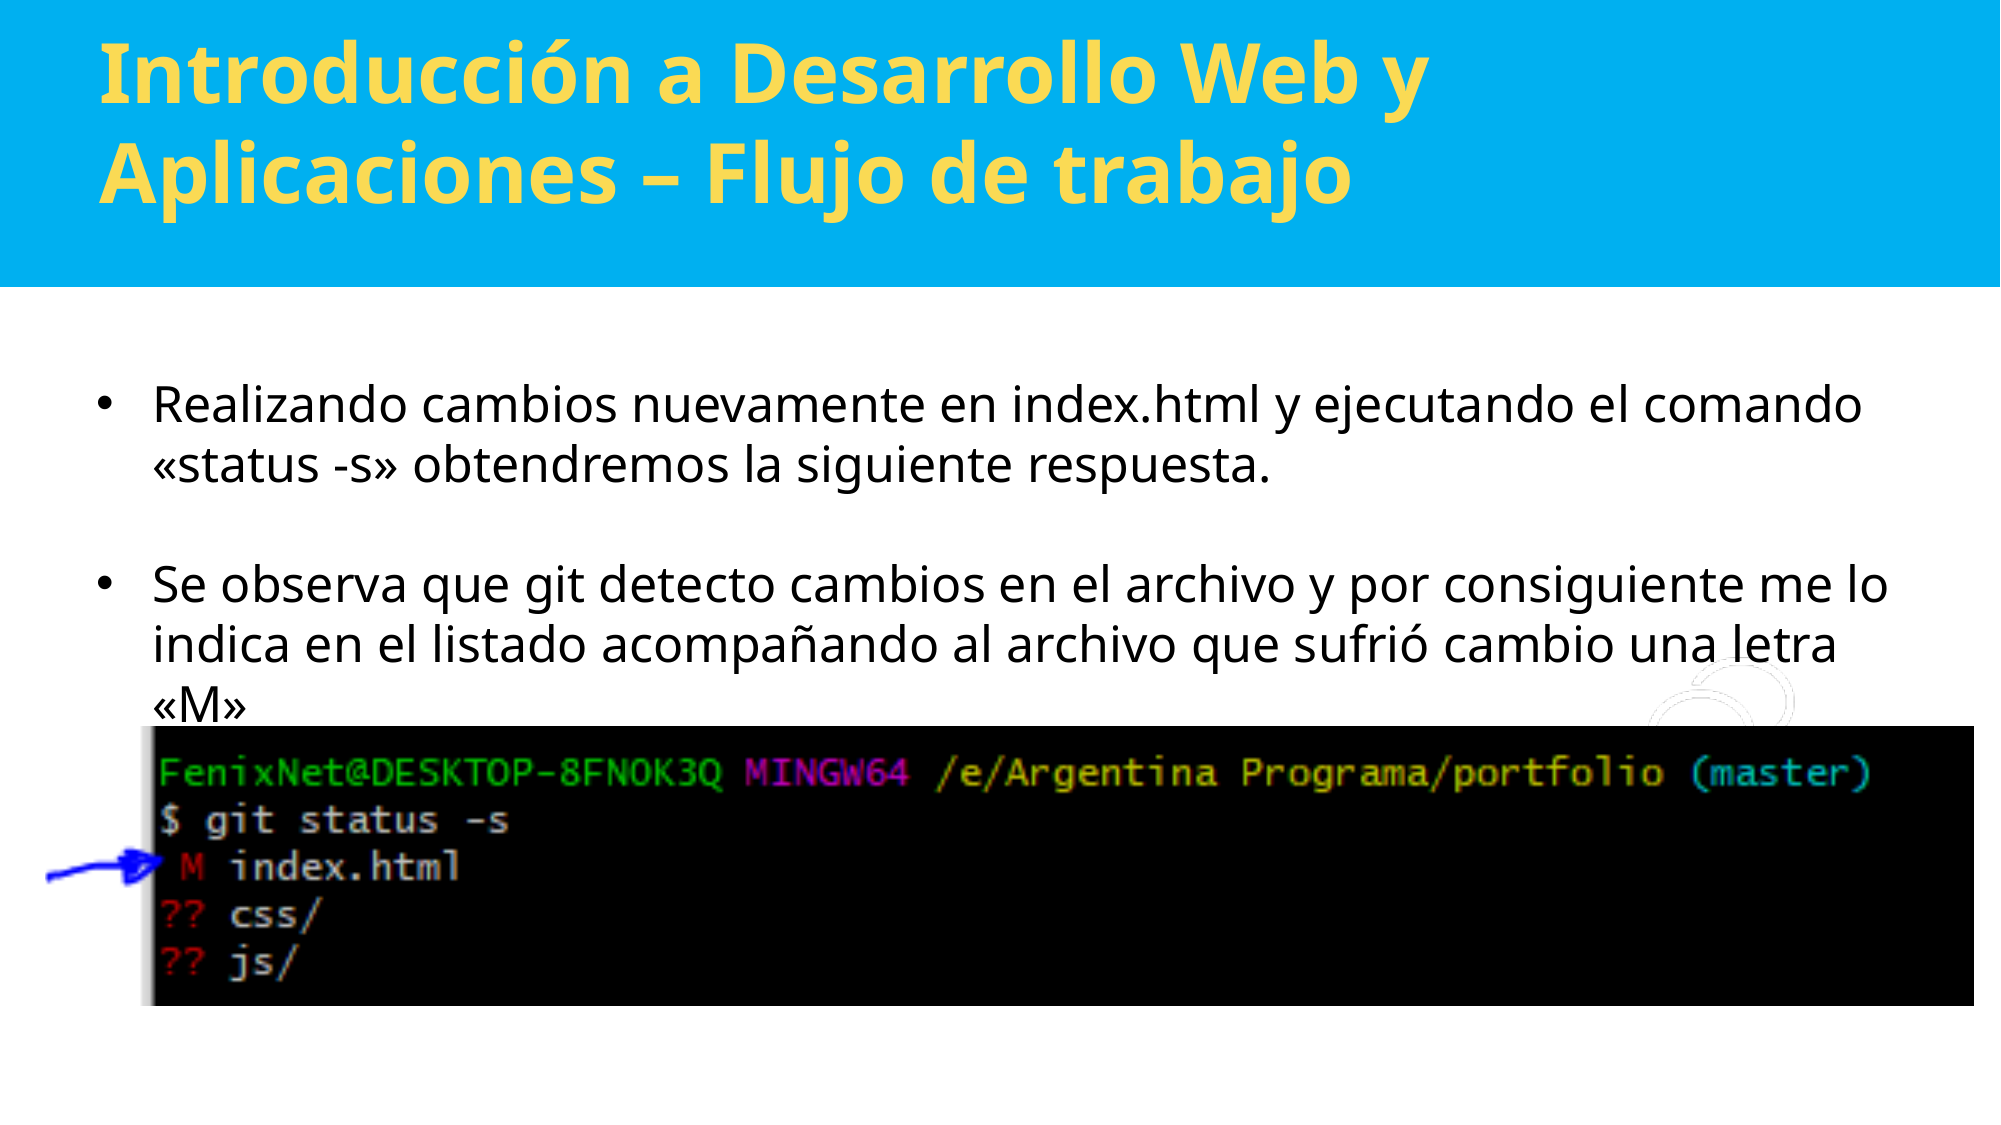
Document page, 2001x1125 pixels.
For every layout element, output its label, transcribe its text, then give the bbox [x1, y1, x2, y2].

picture [44, 649, 1974, 1007]
text_box [0, 0, 2000, 287]
text_box Introducción a Desarrollo Web y Aplicaciones – Flujo de trabajo [92, 13, 1901, 211]
text_box Realizando cambios nuevamente en index.html y ejecutando el comando «status -s» obtendremos la siguiente respuesta. Se observa que git detecto cambios en el archivo y por consiguiente me lo indica en el listado acompañando al archivo que sufrió cambio una letra «M» [76, 297, 1943, 726]
